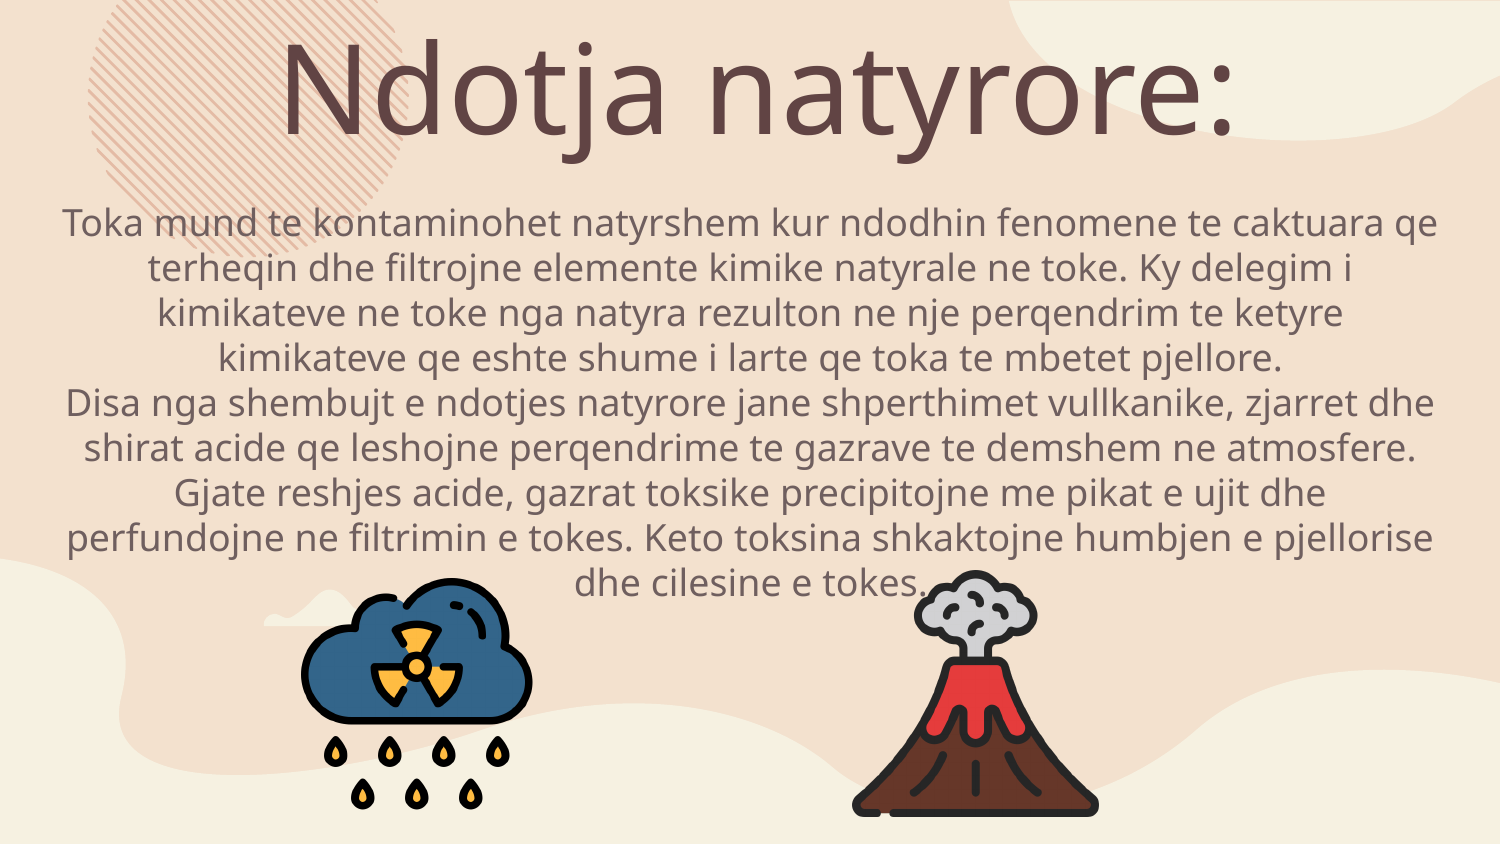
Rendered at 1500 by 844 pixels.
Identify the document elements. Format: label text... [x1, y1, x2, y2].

title Ndotja natyrore: [25, 18, 1491, 151]
picture [293, 570, 541, 817]
text_box Toka mund te kontaminohet natyrshem kur ndodhin fenomene te caktuara qe terheqin dhe filtrojne elemente kimike natyrale ne toke. Ky delegim i kimikateve ne toke nga natyra rezulton ne nje perqendrim te ketyre kimikateve qe eshte shume i larte qe toka te mbetet pjellore. Disa nga shembujt e ndotjes natyrore jane shperthimet vullkanike, zjarret dhe shirat acide qe leshojne perqendrime te gazrave te demshem ne atmosfere. Gjate reshjes acide, gazrat toksike precipitojne me pikat e ujit dhe perfundojne ne filtrimin e tokes. Keto toksina shkaktojne humbjen e pjellorise dhe cilesine e tokes. [45, 191, 1457, 612]
picture [851, 570, 1099, 817]
